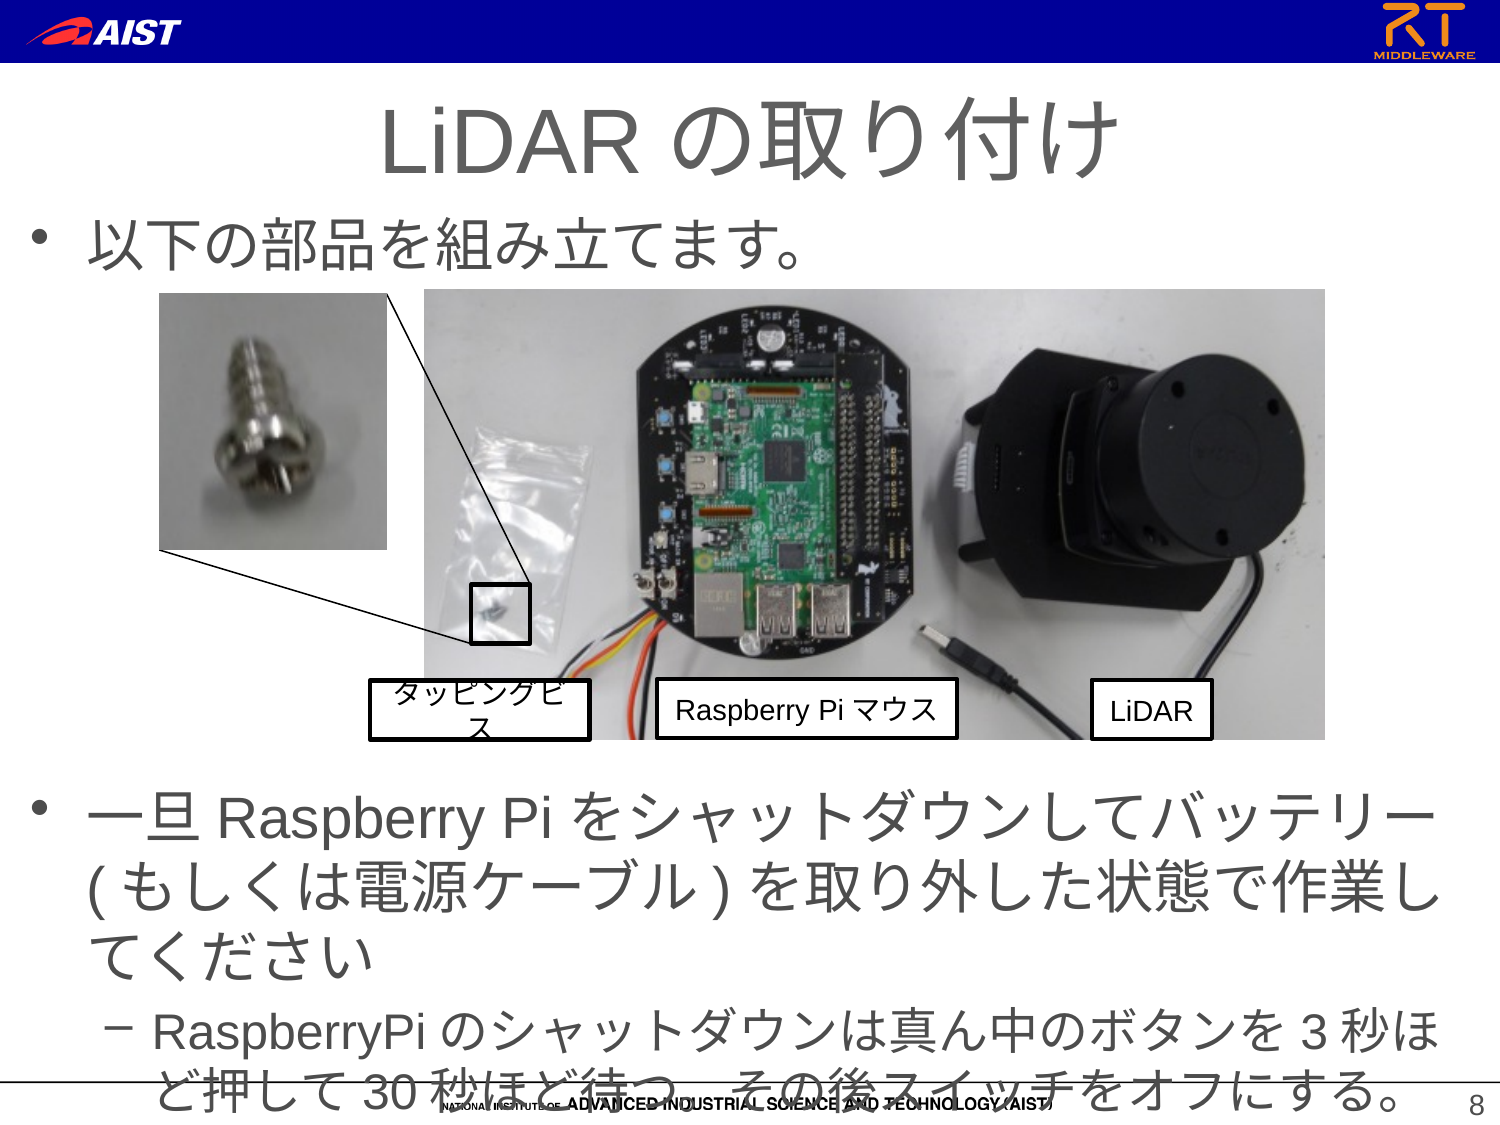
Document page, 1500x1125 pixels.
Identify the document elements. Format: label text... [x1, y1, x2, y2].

text_box LiDARの取り付け [29, 66, 1474, 208]
text_box タッピングビス [368, 678, 419, 742]
slide_number 8 [1149, 1078, 1500, 1125]
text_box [159, 549, 472, 644]
picture [159, 293, 387, 551]
picture [424, 289, 1325, 740]
picture [442, 1102, 1052, 1110]
picture [0, 0, 1500, 63]
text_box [387, 293, 531, 585]
list 以下の部品を組み立てます。 一旦Raspberry Piをシャットダウンしてバッテリー(もしくは電源ケーブル)を取り外した状態で作業してください RaspberryPiのシャットダウンは真ん中のボタンを3秒ほど押して30秒ほど待つ。その後スイッチをオフにする。 [14, 200, 1489, 1102]
